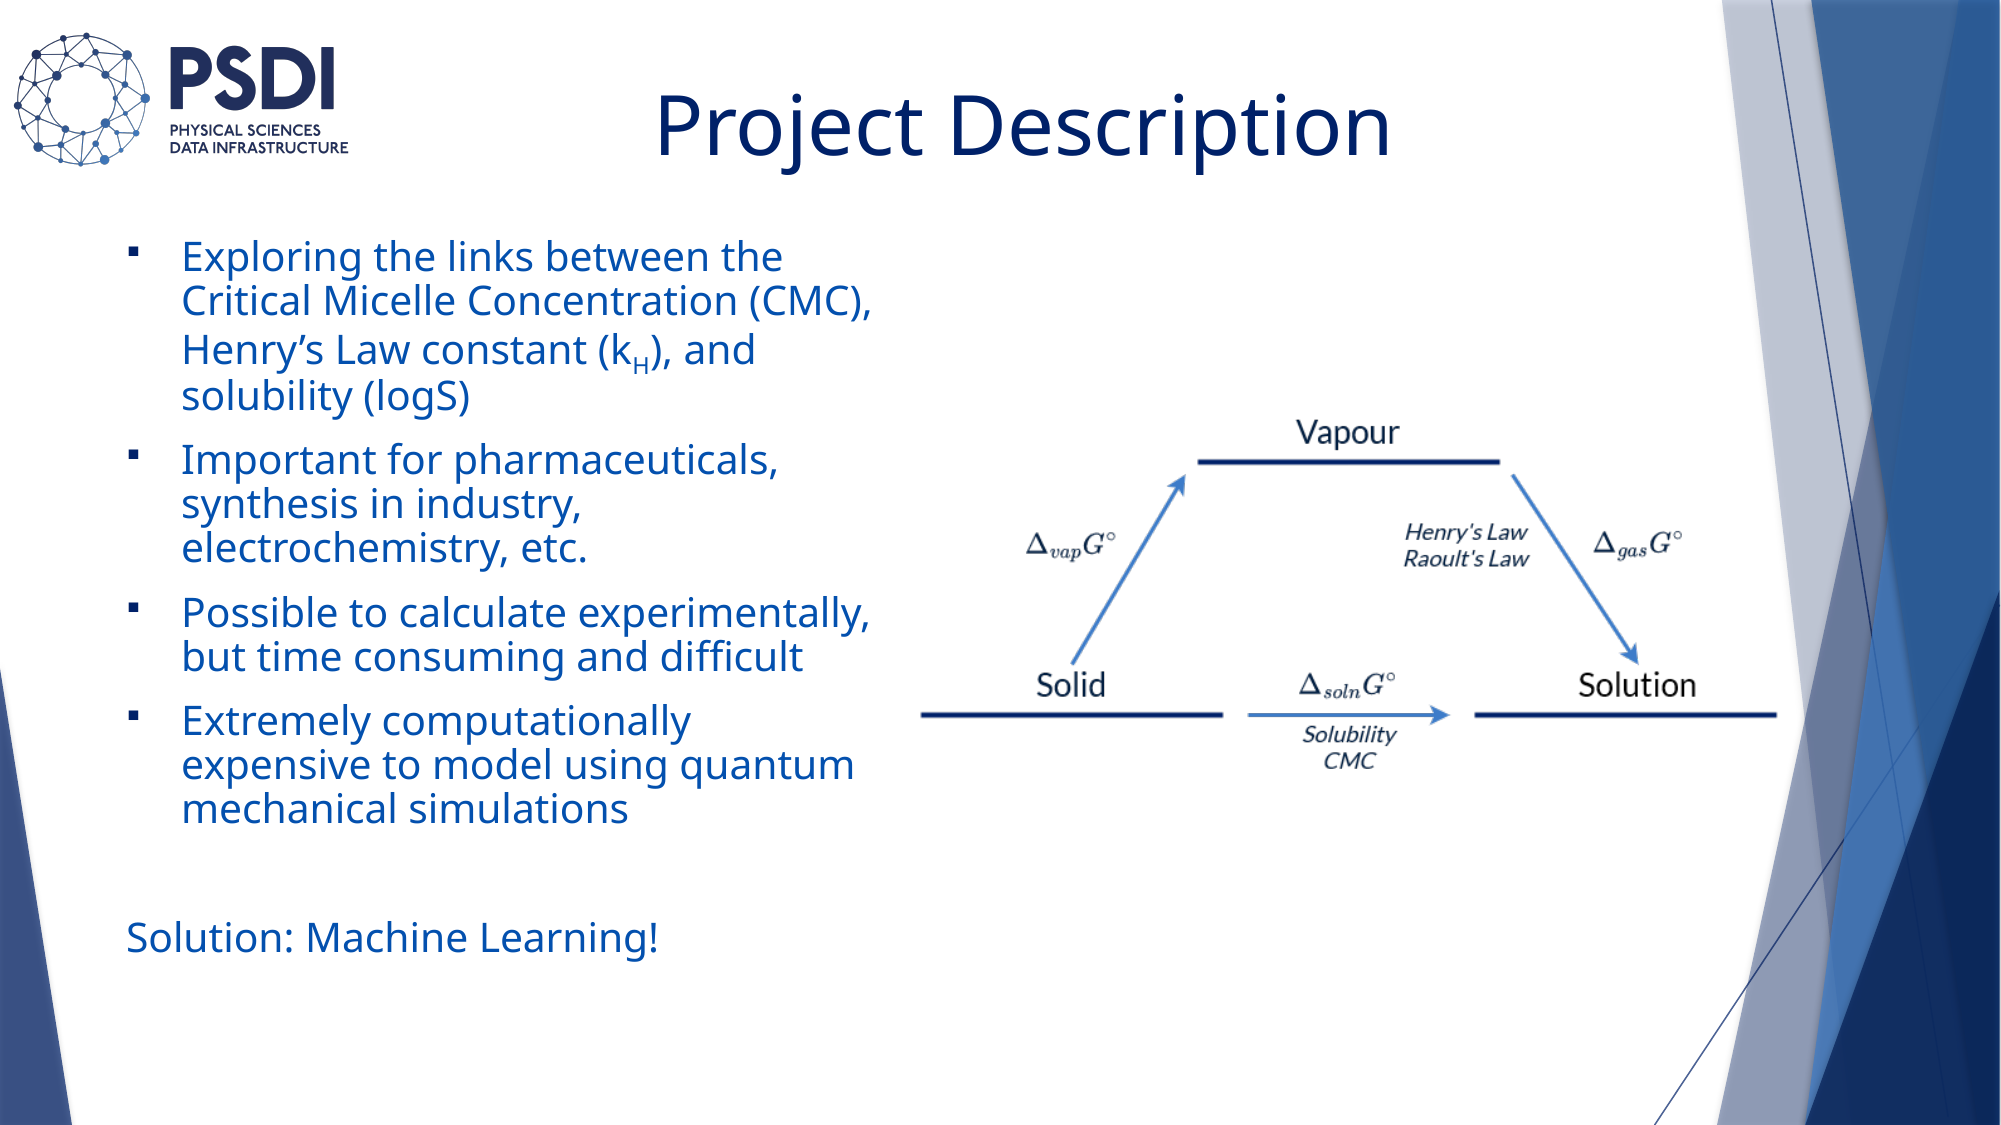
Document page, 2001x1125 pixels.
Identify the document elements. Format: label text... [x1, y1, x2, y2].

title Project Description [351, 64, 1697, 212]
list Exploring the links between the Critical Micelle Concentration (CMC), Henry’s Law constant (kH), and solubility (logS) Important for pharmaceuticals, synthesis in industry, electrochemistry, etc. Possible to calculate experimentally, but time consuming and difficult Extremely computationally expensive to model using quantum mechanical simulations Solution: Machine Learning! [111, 228, 890, 991]
picture [917, 411, 1780, 774]
picture [12, 32, 350, 167]
